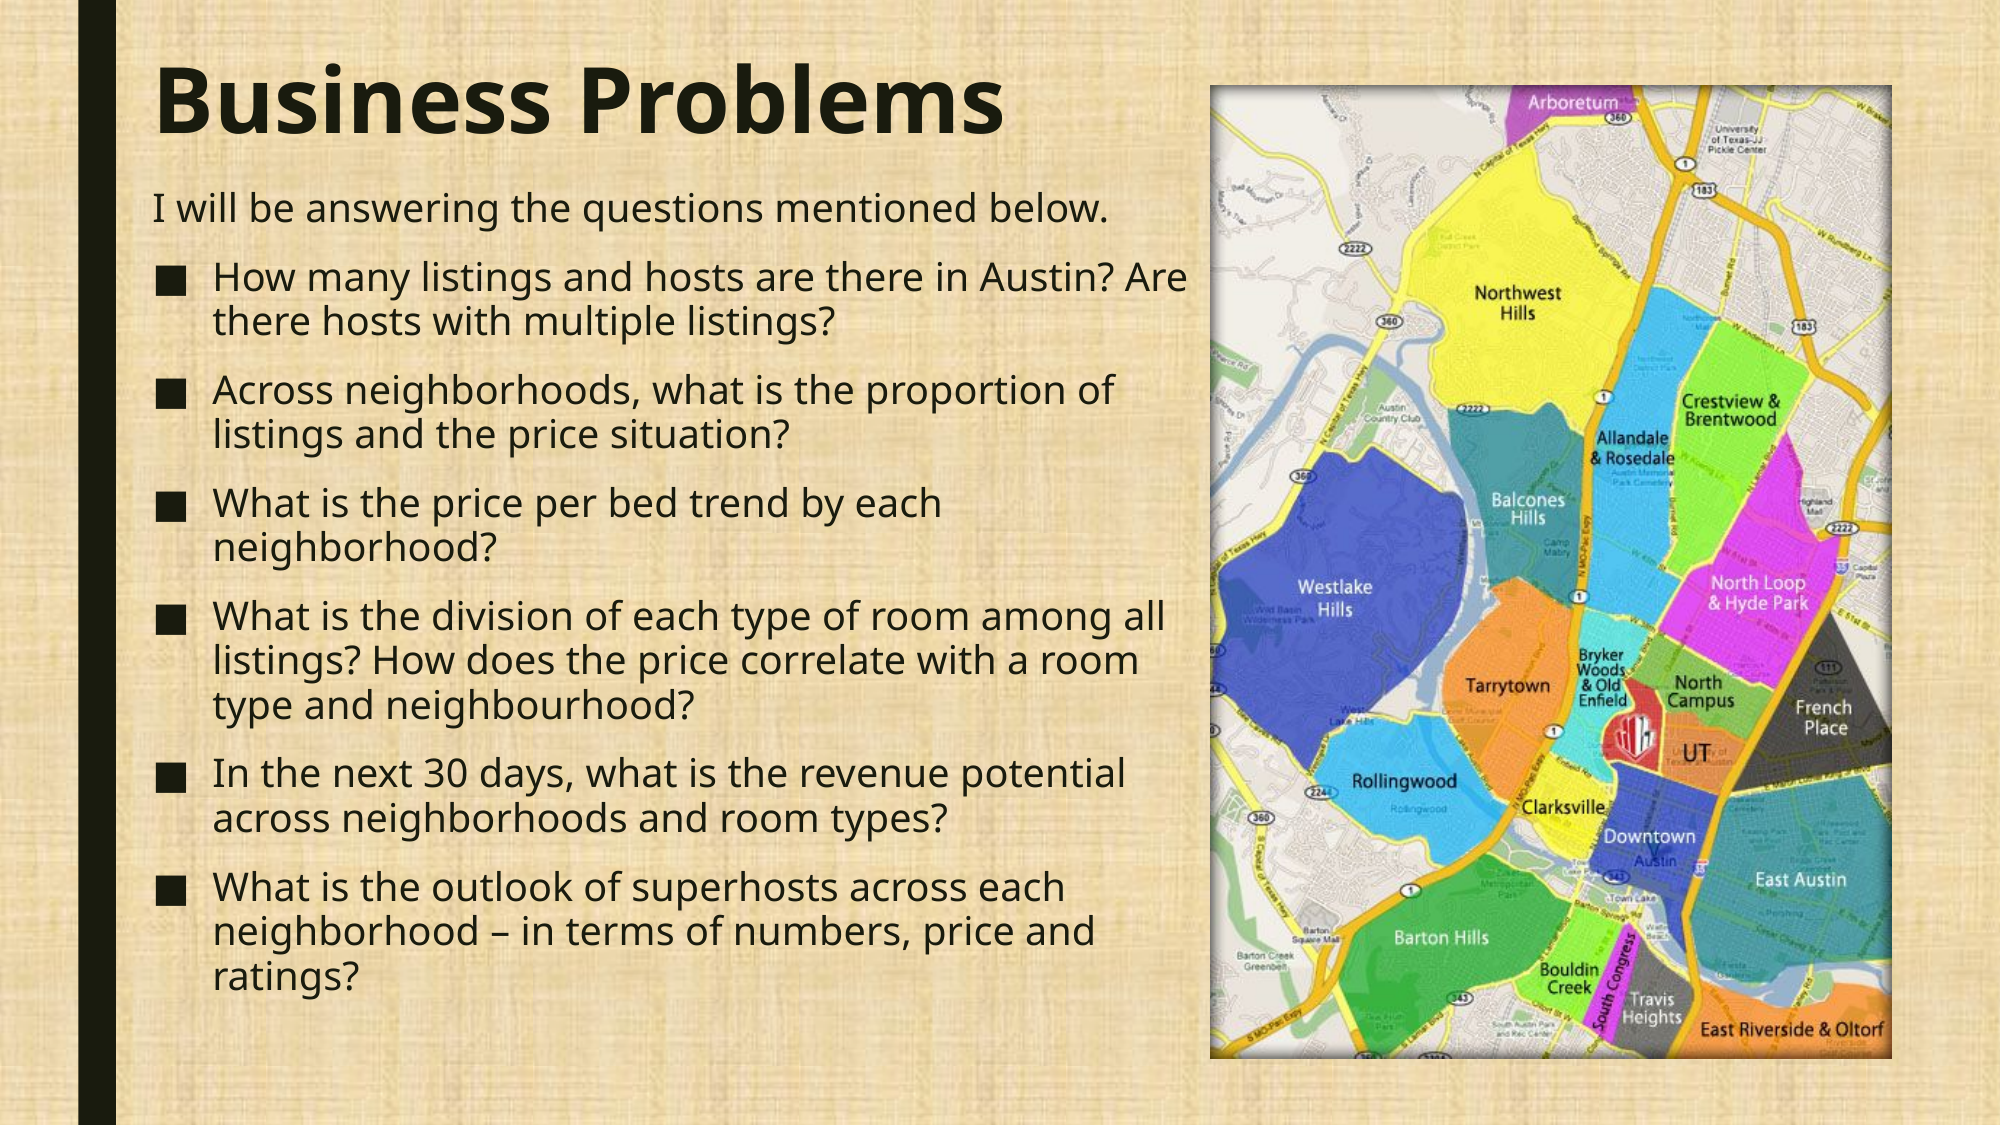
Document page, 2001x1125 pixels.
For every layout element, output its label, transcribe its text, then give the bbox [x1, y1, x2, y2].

list I will be answering the questions mentioned below. How many listings and hosts are there in Austin? Are there hosts with multiple listings? Across neighborhoods, what is the proportion of listings and the price situation? What is the price per bed trend by each neighborhood? What is the division of each type of room among all listings? How does the price correlate with a room type and neighbourhood? In the next 30 days, what is the revenue potential across neighborhoods and room types? What is the outlook of superhosts across each neighborhood – in terms of numbers, price and ratings? [137, 179, 1210, 1014]
title Business Problems [137, 48, 1863, 168]
picture [1210, 85, 1892, 1059]
